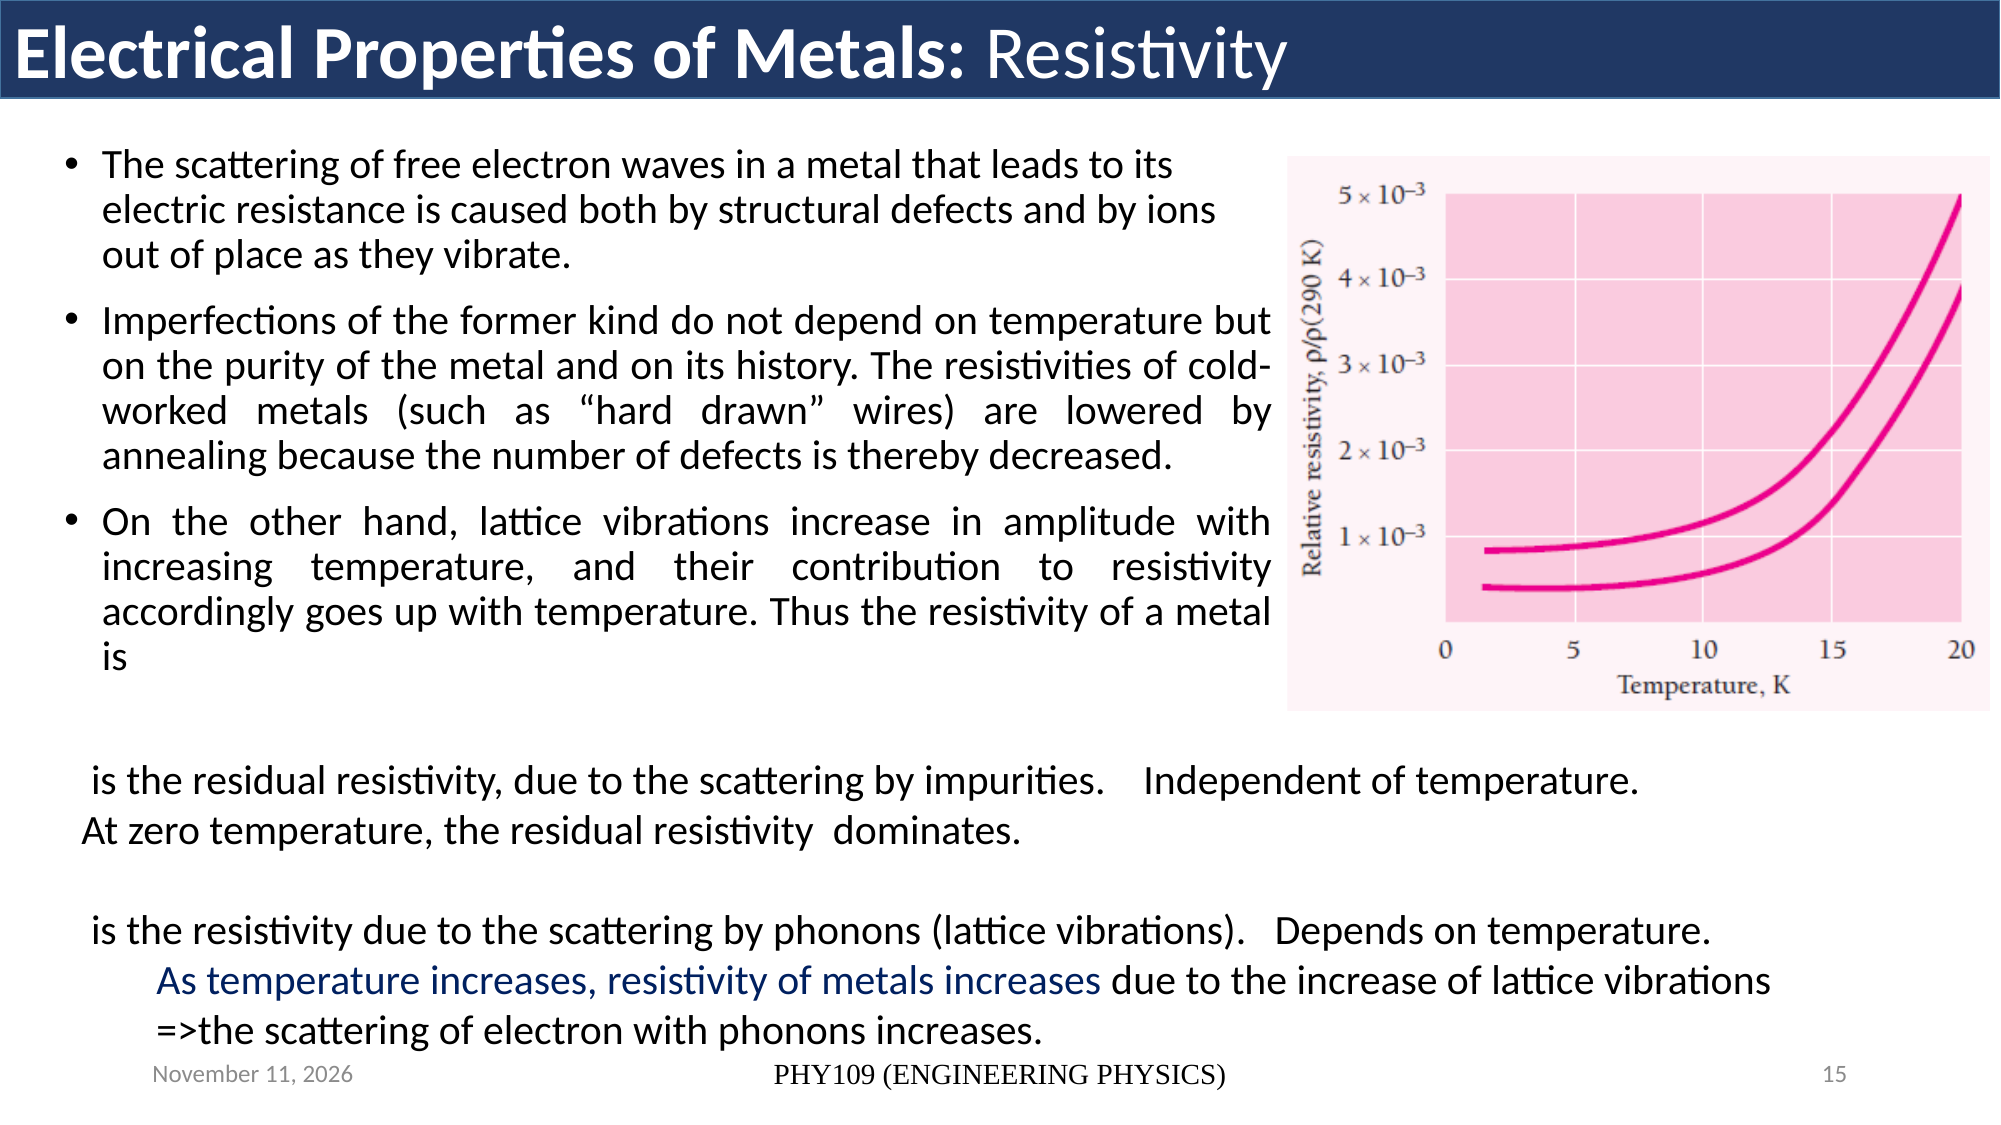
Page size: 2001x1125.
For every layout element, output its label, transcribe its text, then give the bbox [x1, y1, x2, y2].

picture [1287, 156, 1991, 711]
text_box Electrical Properties of Metals: Resistivity [0, 0, 2000, 99]
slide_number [137, 1042, 588, 1103]
slide_number 15 [1412, 1042, 1863, 1103]
footer PHY109 (ENGINEERING PHYSICS) [662, 1042, 1338, 1103]
